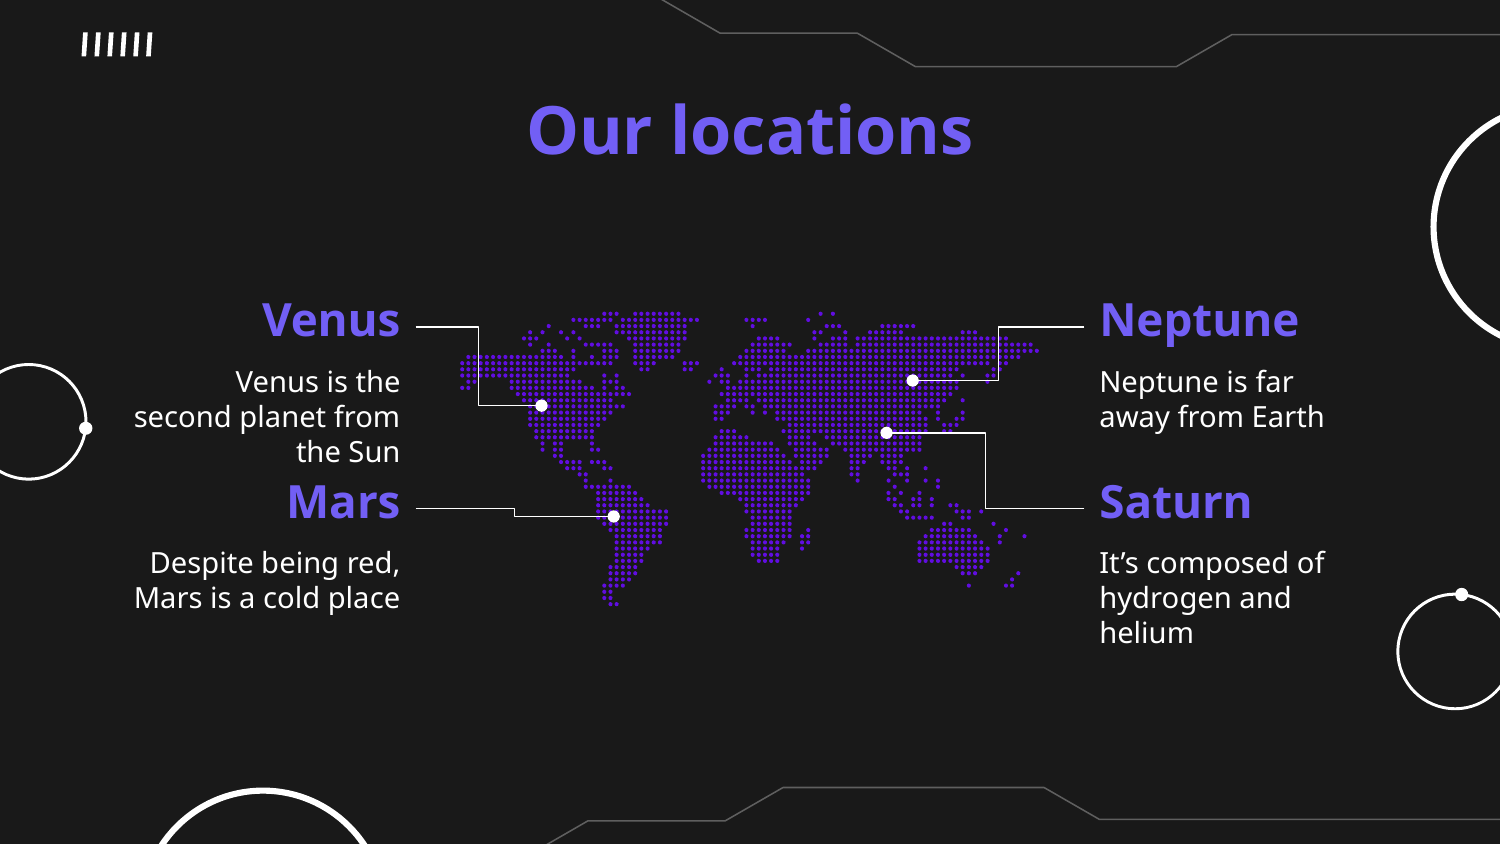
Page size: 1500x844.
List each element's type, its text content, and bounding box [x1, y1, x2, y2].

text_box Despite being red, Mars is a cold place [118, 543, 416, 617]
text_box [912, 326, 1085, 381]
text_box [886, 432, 1085, 509]
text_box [415, 326, 542, 406]
text_box Venus [118, 293, 416, 348]
text_box Mars [118, 474, 416, 543]
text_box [459, 311, 1041, 607]
text_box Saturn [1084, 474, 1382, 543]
text_box It’s composed of hydrogen and helium [1084, 543, 1382, 617]
text_box Neptune [1084, 293, 1382, 348]
text_box Neptune is far away from Earth [1084, 348, 1382, 436]
title Our locations [118, 72, 1382, 167]
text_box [415, 508, 614, 517]
text_box Venus is the second planet from the Sun [118, 348, 416, 436]
